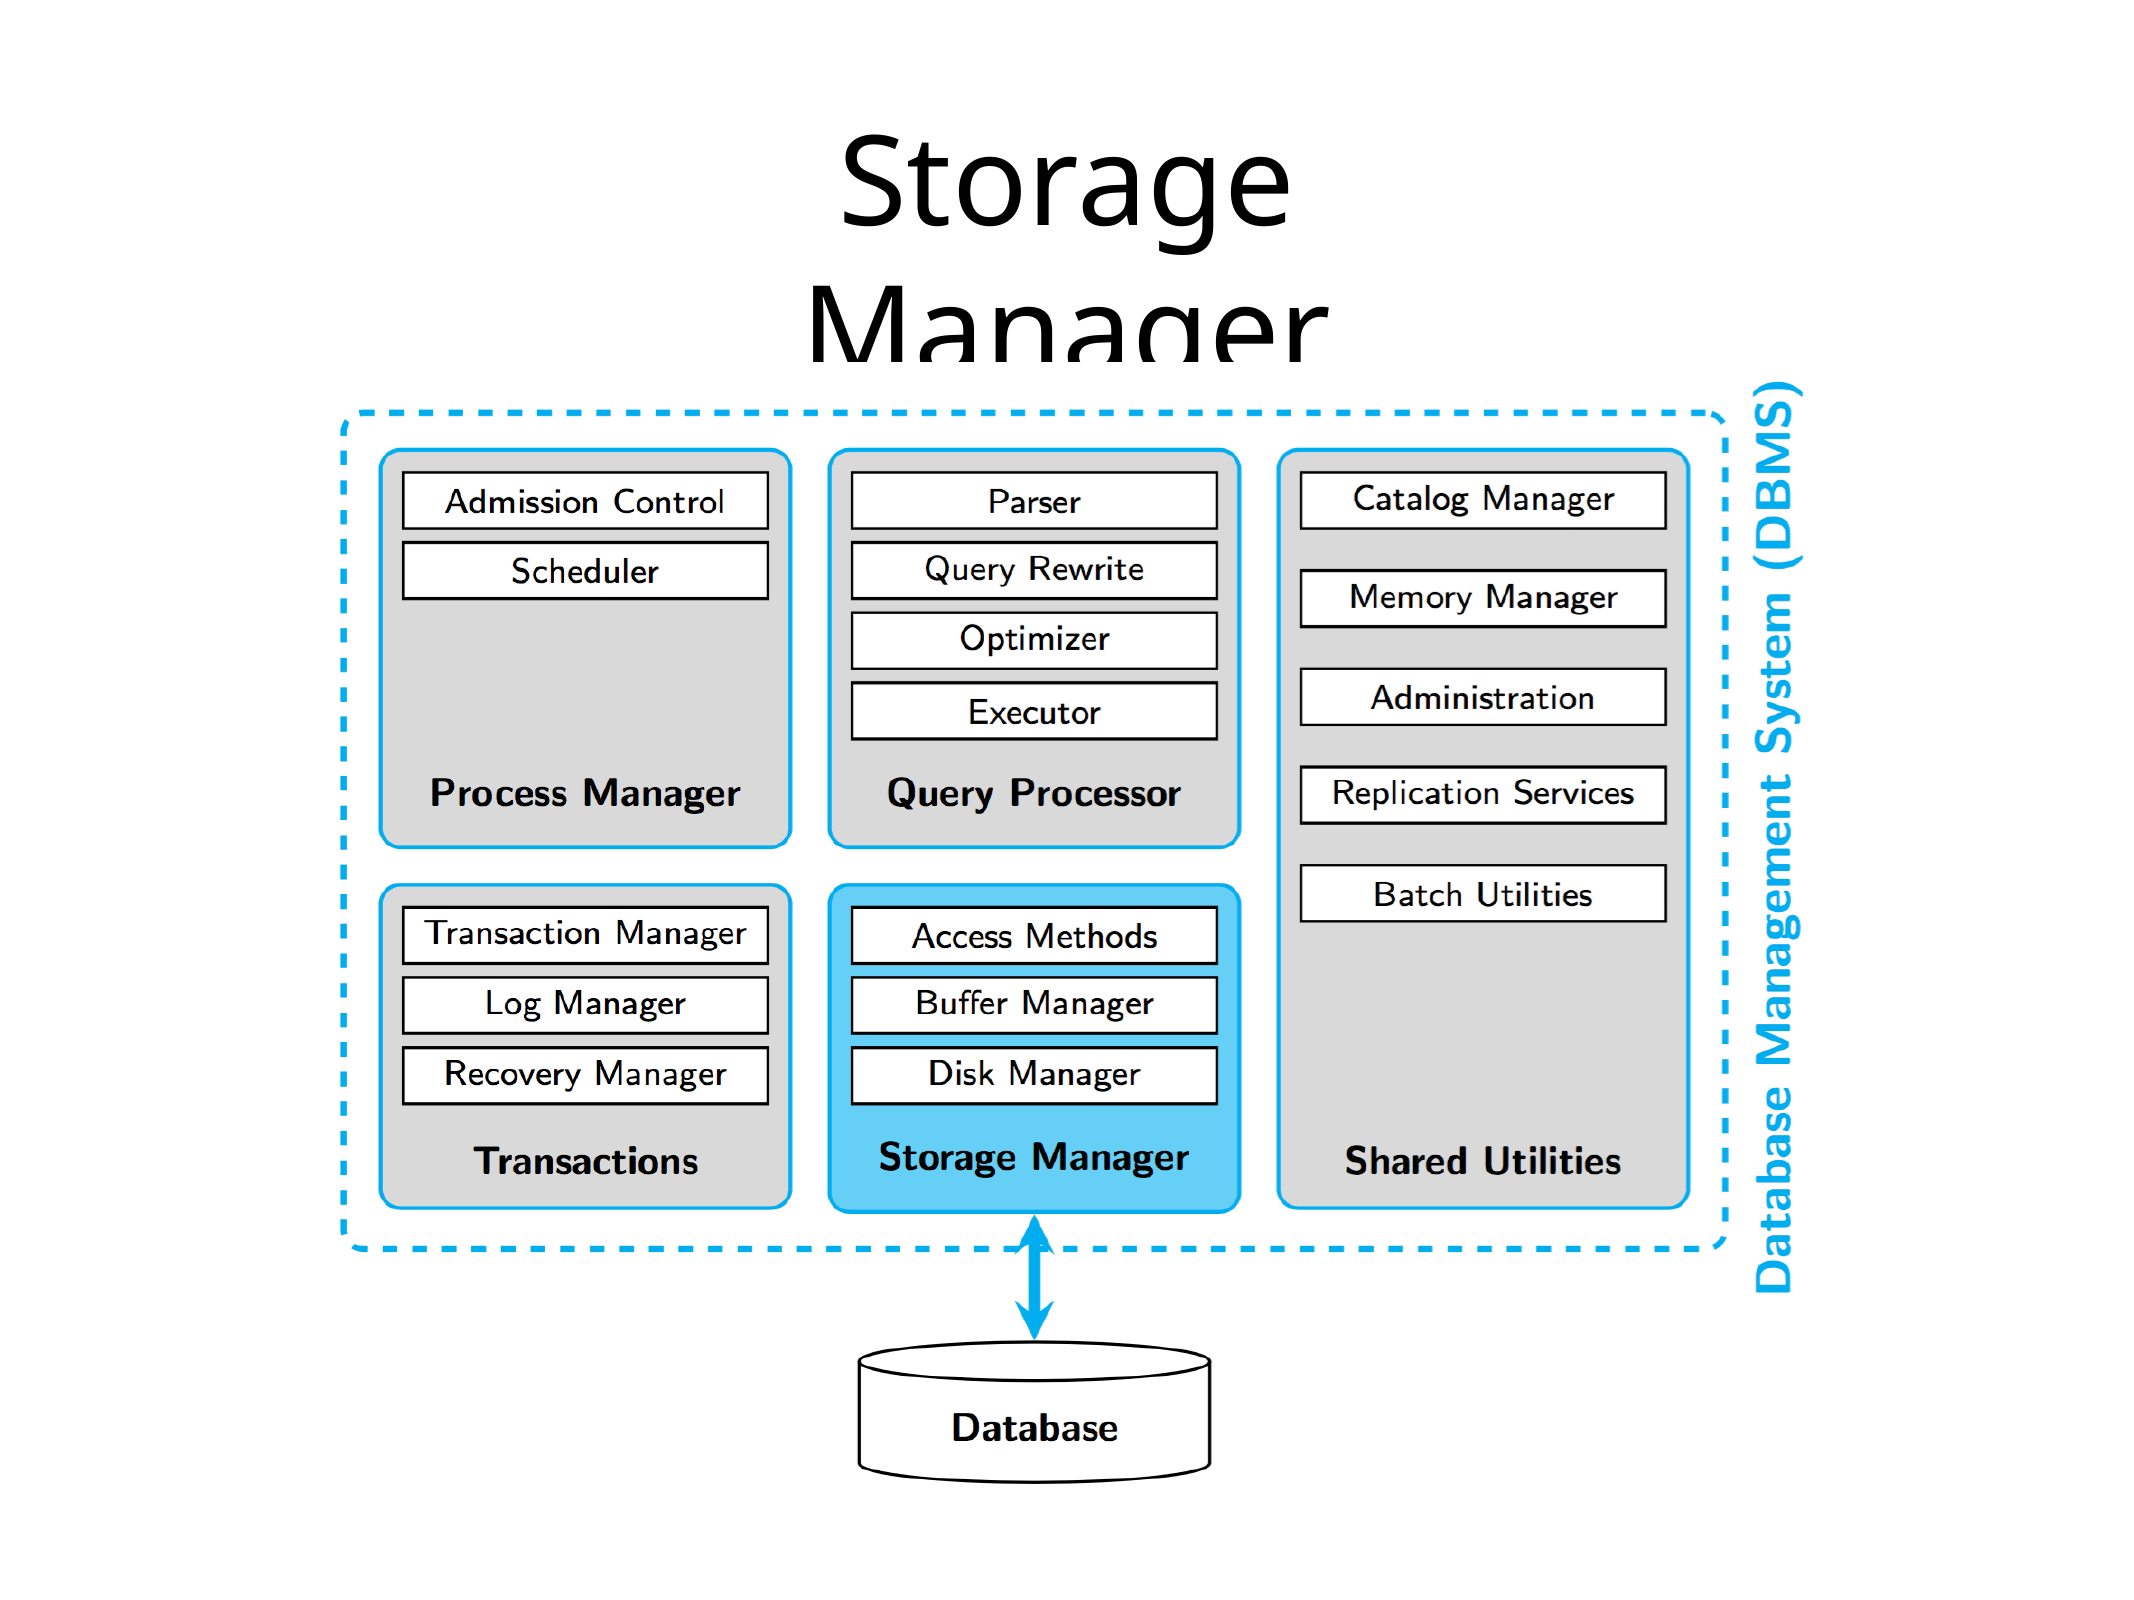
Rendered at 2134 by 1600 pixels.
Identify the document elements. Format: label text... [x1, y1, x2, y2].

picture [273, 362, 1860, 1526]
text_box Storage Manager [571, 91, 1563, 360]
